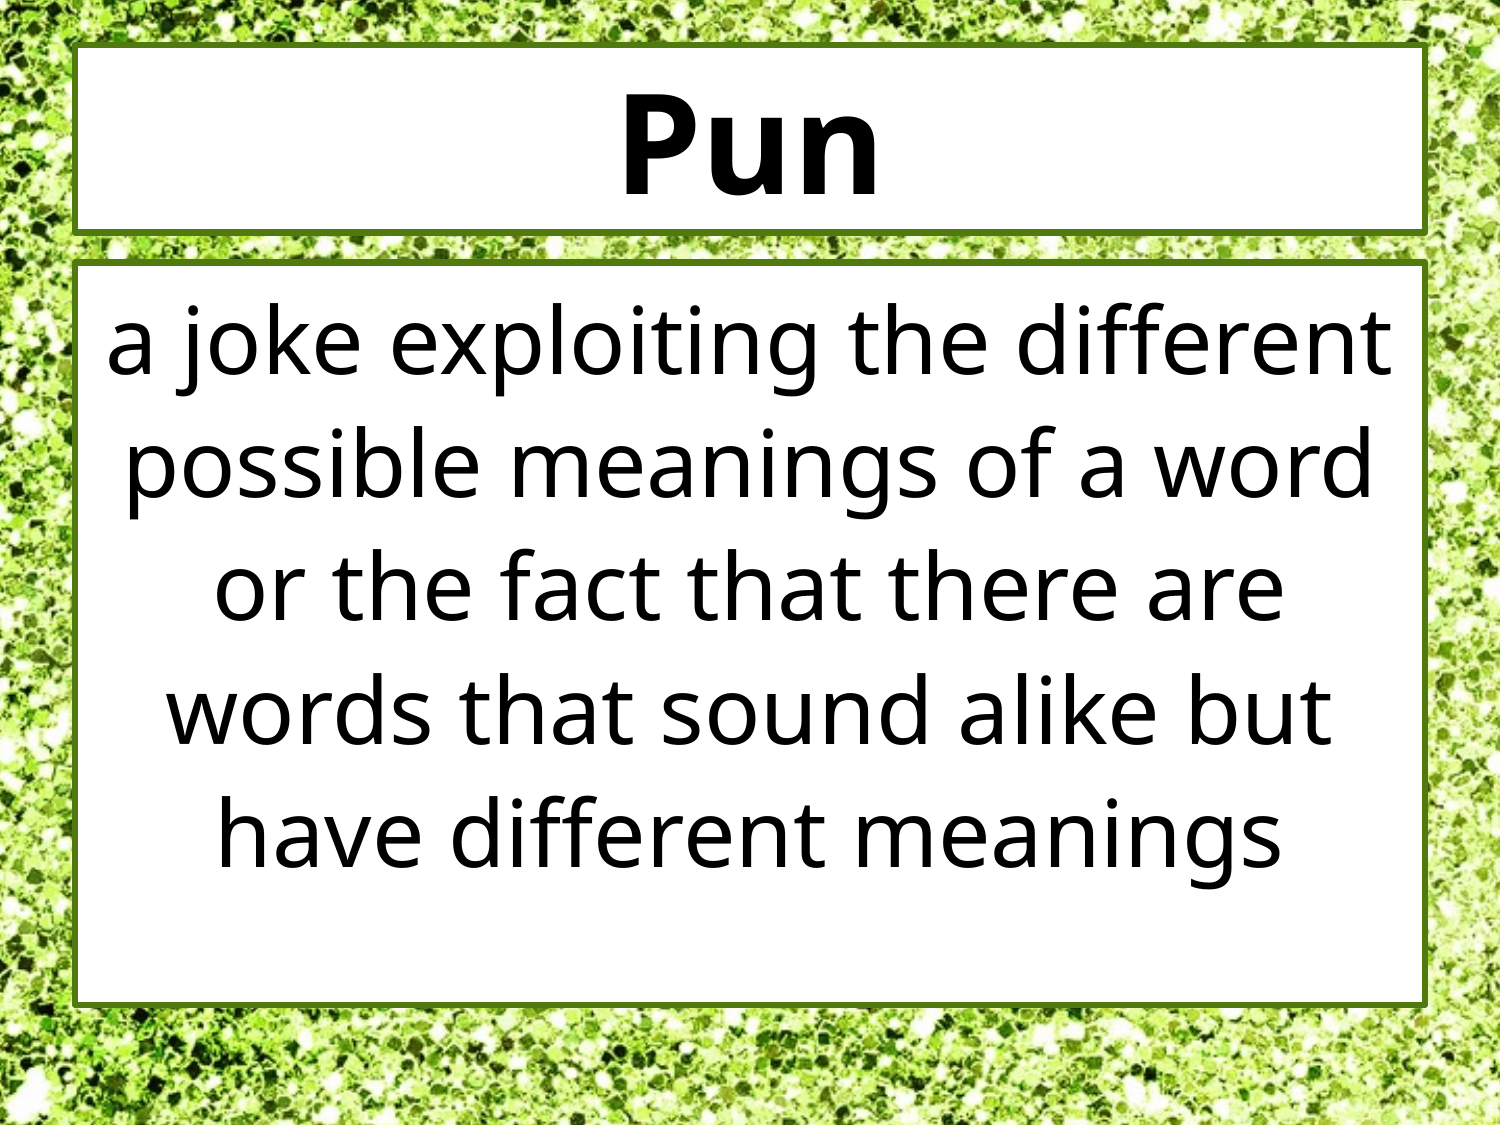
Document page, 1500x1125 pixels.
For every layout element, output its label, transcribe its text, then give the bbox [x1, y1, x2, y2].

title Pun [72, 42, 1428, 236]
list a joke exploiting the different possible meanings of a word or the fact that there are words that sound alike but have different meanings [72, 259, 1428, 1008]
picture [0, 0, 1500, 1125]
